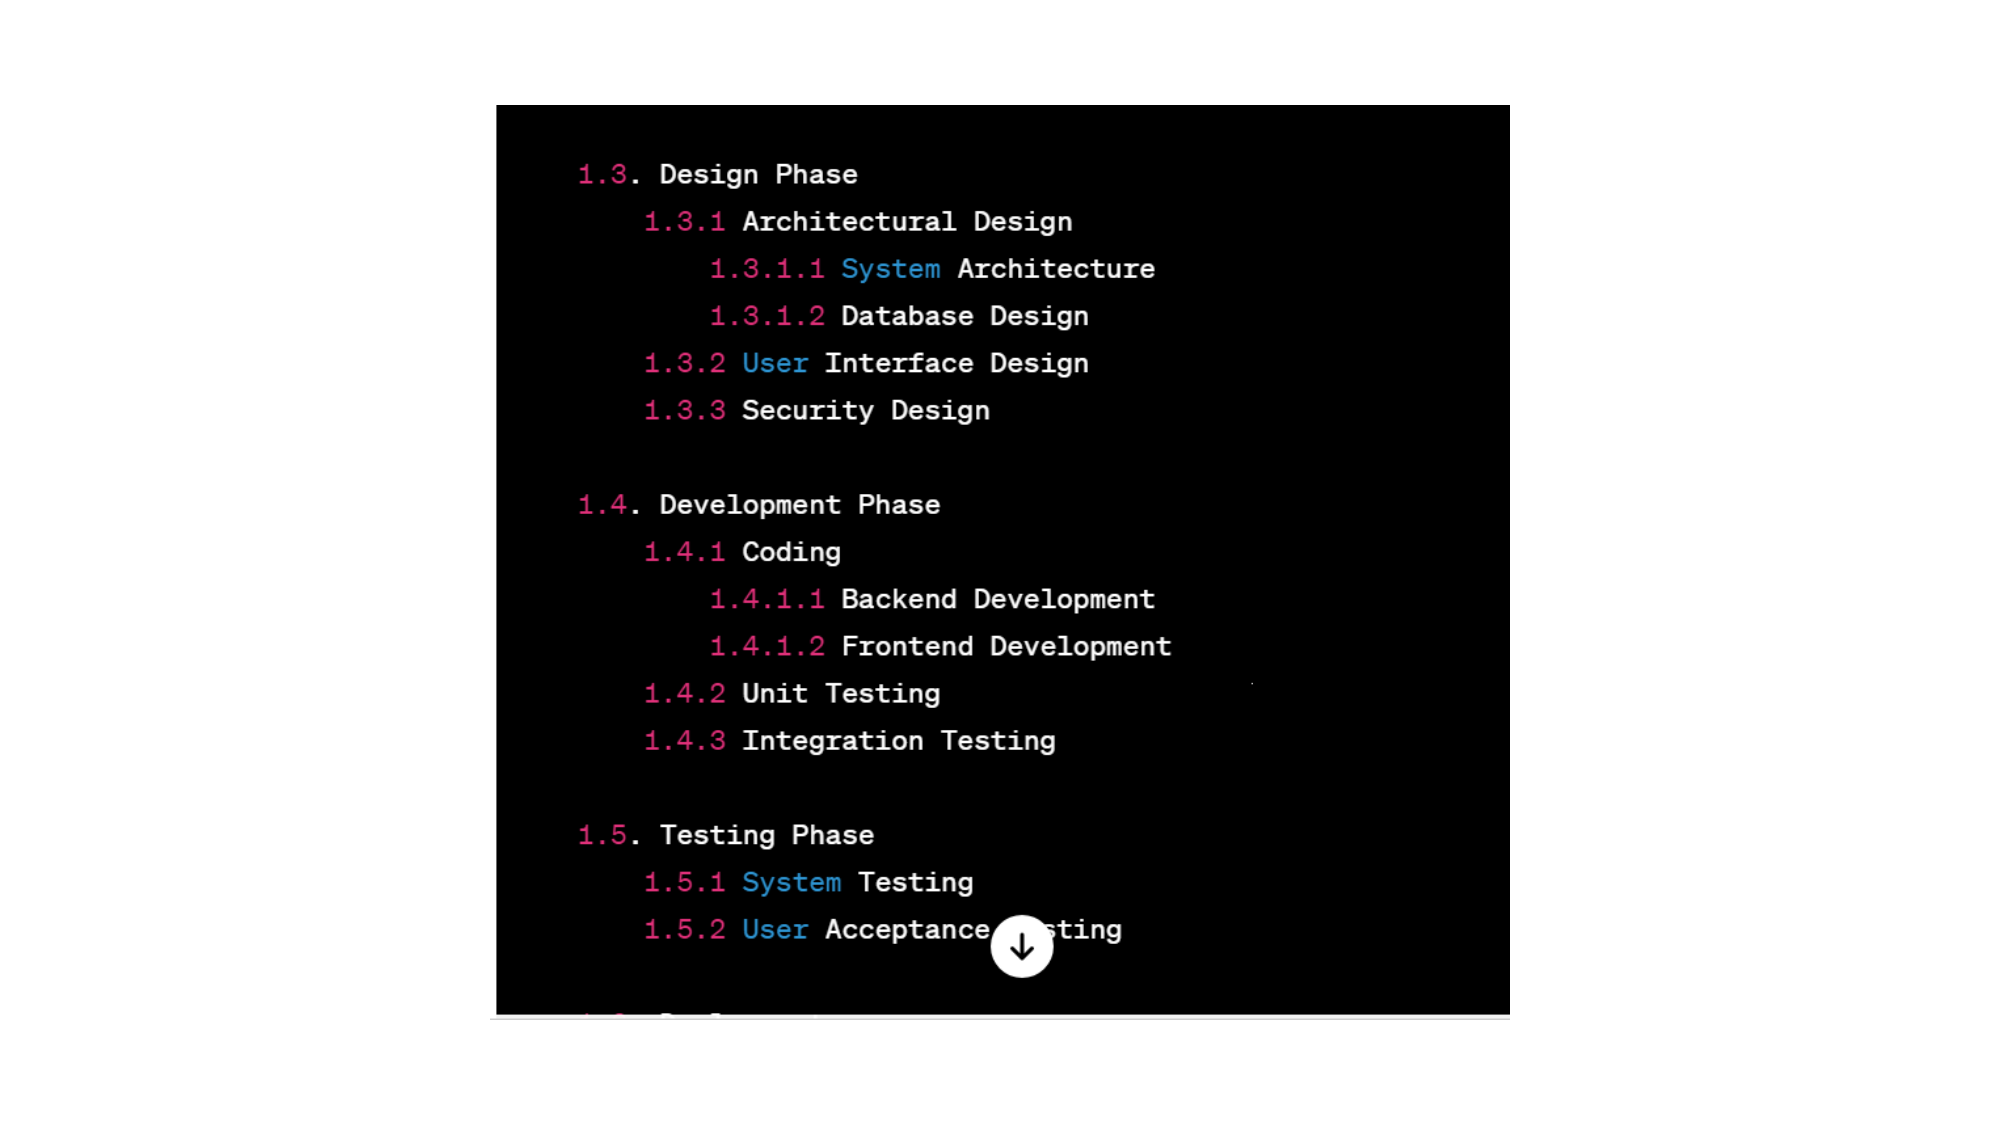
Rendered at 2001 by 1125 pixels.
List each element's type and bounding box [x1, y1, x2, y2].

list [490, 105, 1510, 1020]
